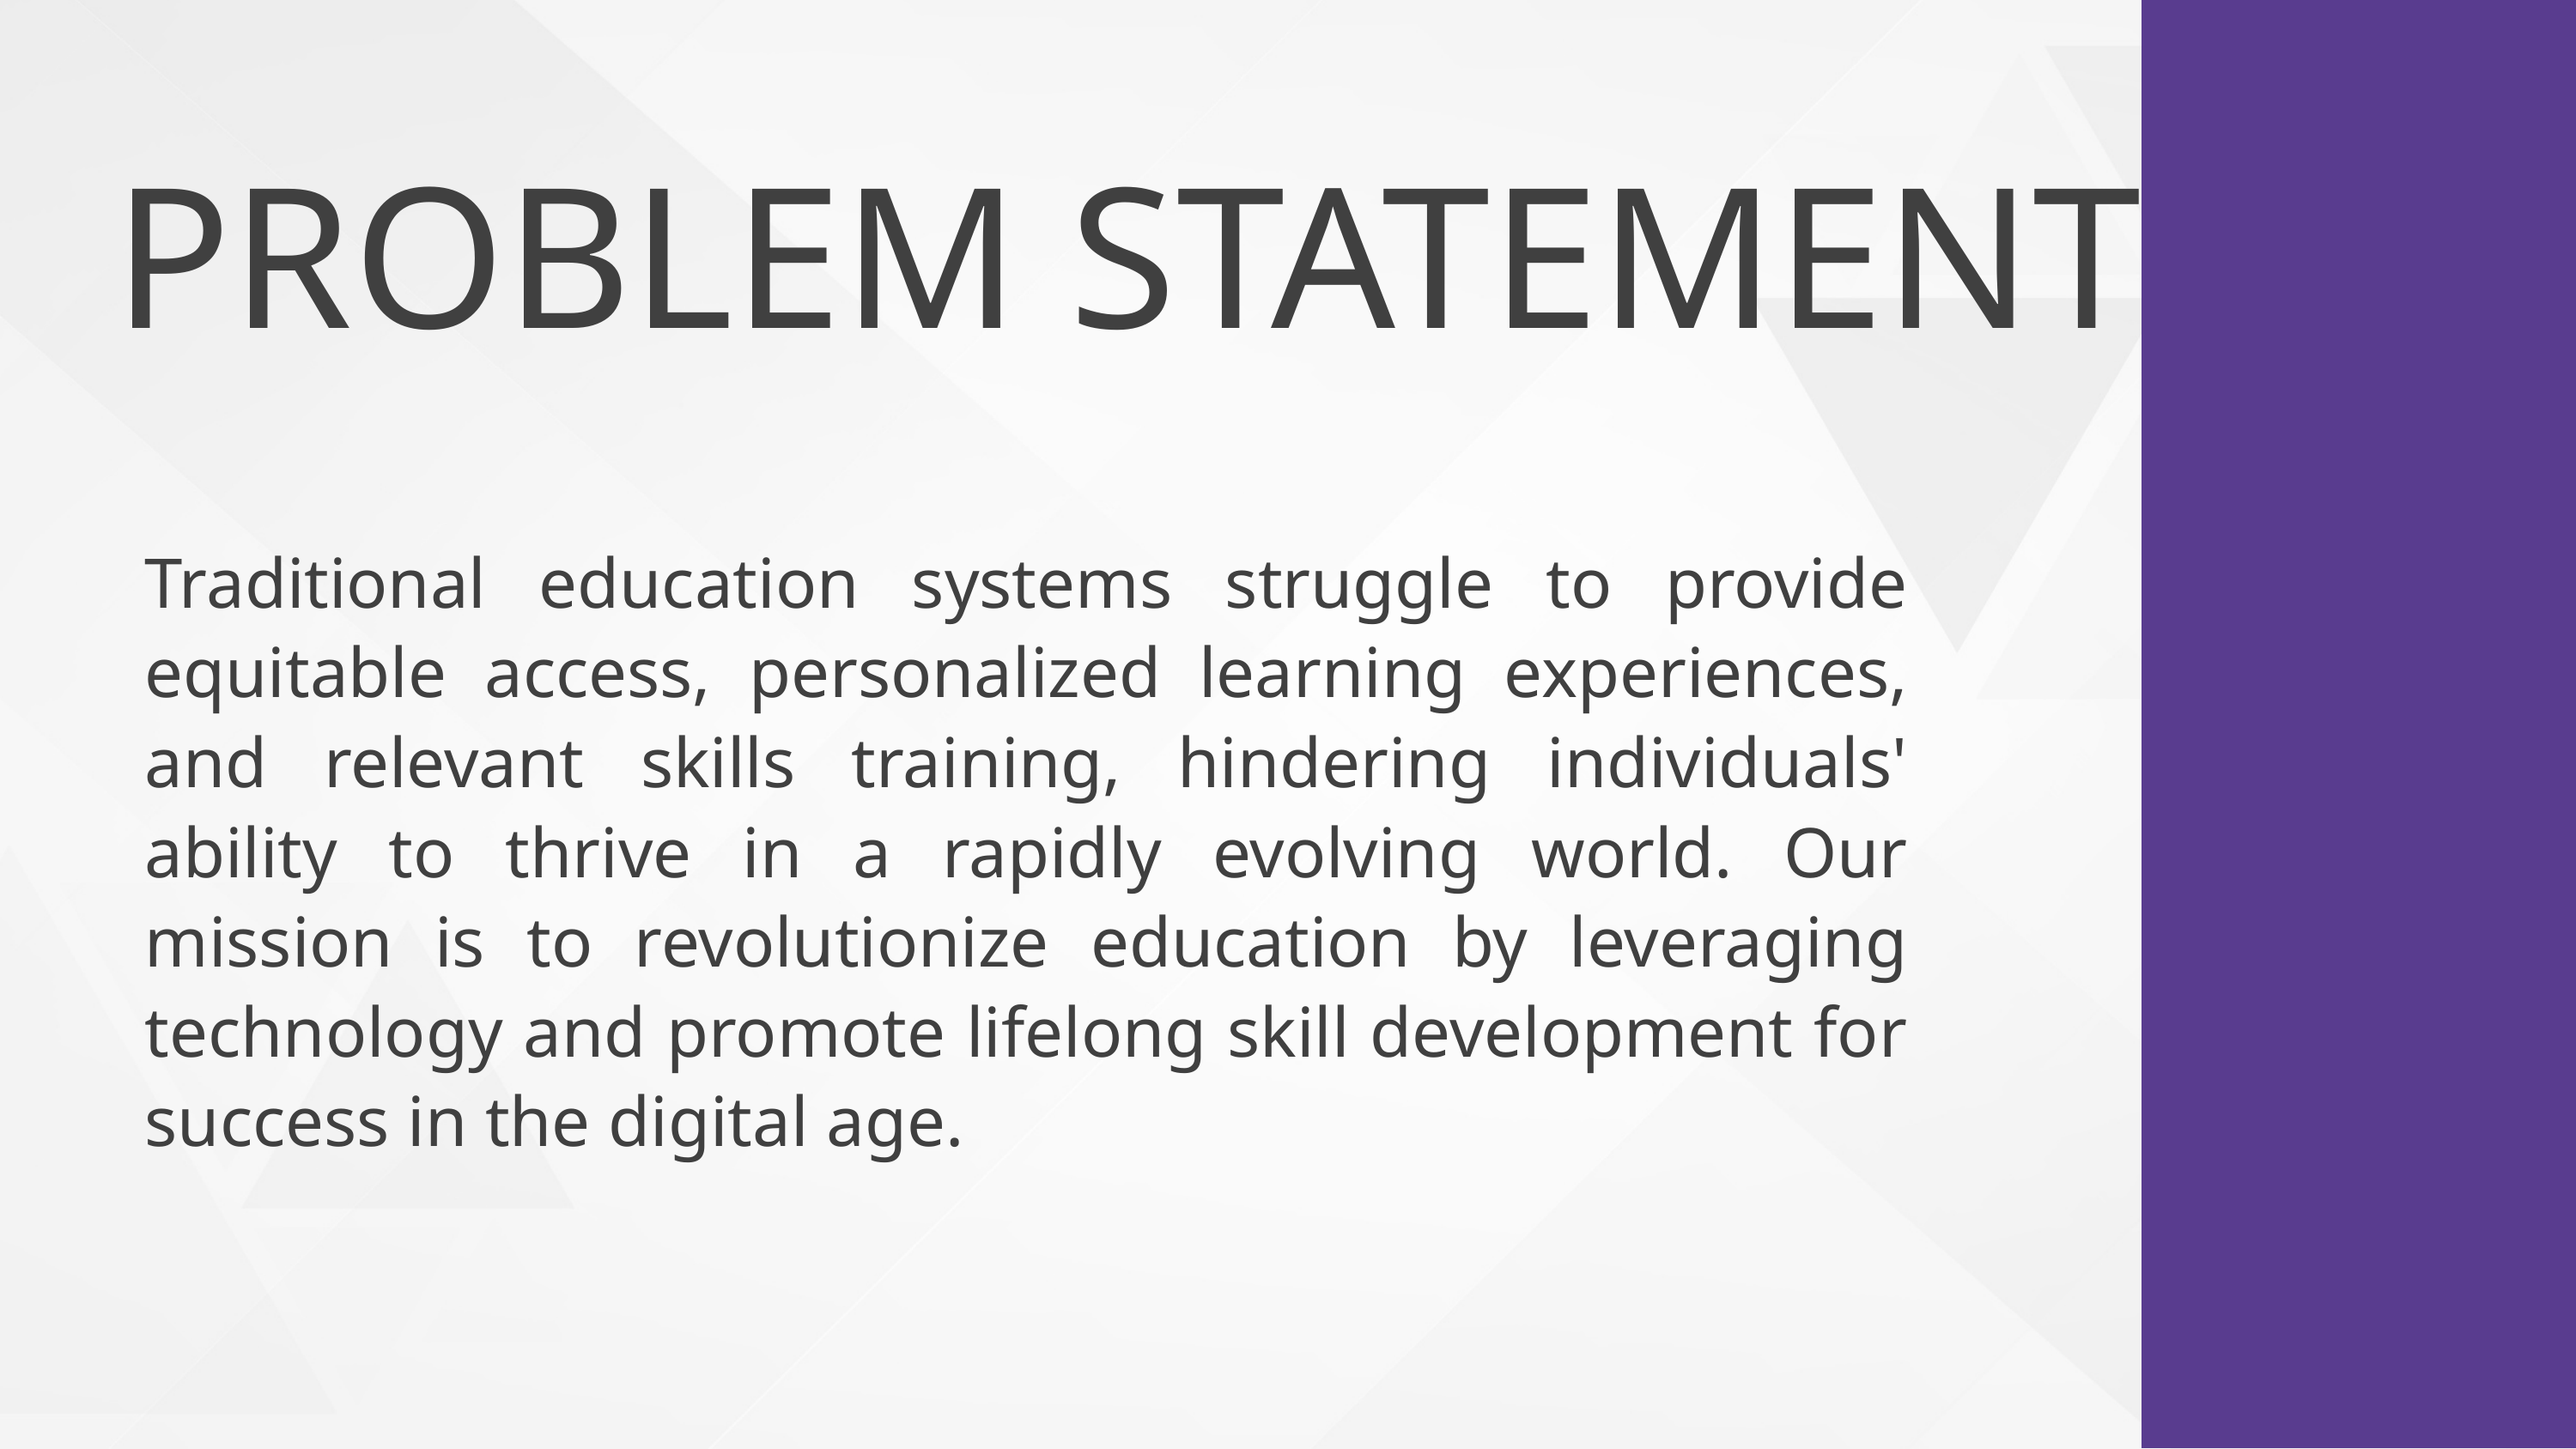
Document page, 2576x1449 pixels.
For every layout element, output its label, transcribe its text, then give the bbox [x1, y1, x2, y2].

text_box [2141, 0, 2576, 1449]
text_box PROBLEM STATEMENT [113, 112, 2137, 368]
text_box [0, 0, 2141, 1449]
text_box Traditional education systems struggle to provide equitable access, personalized learning experiences, and relevant skills training, hindering individuals' ability to thrive in a rapidly evolving world. Our mission is to revolutionize education by leveraging technology and promote lifelong skill development for success in the digital age. [144, 531, 1909, 1161]
